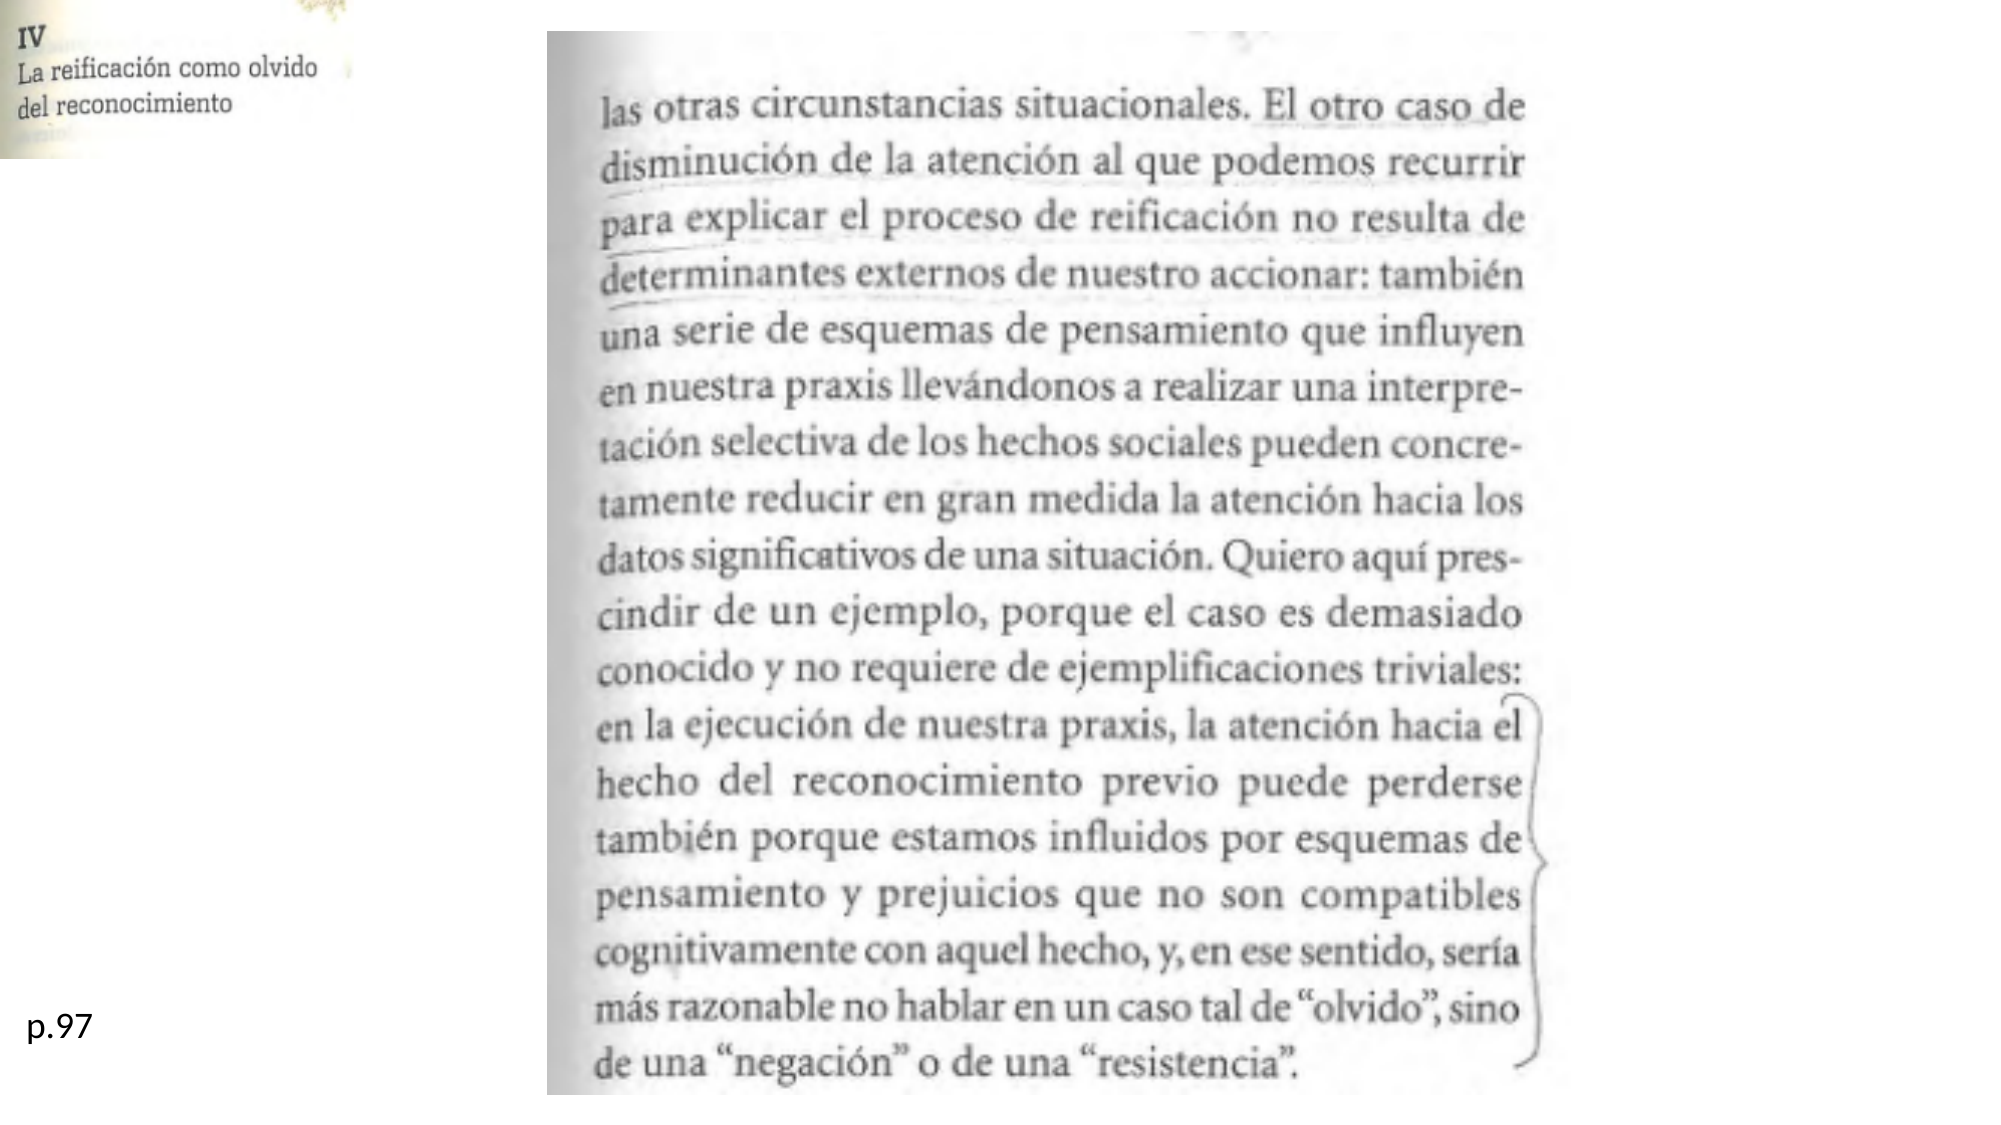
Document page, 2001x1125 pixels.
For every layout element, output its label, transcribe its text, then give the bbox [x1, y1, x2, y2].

picture [547, 31, 1571, 1095]
picture [0, 0, 354, 159]
text_box p.97 [11, 993, 179, 1054]
